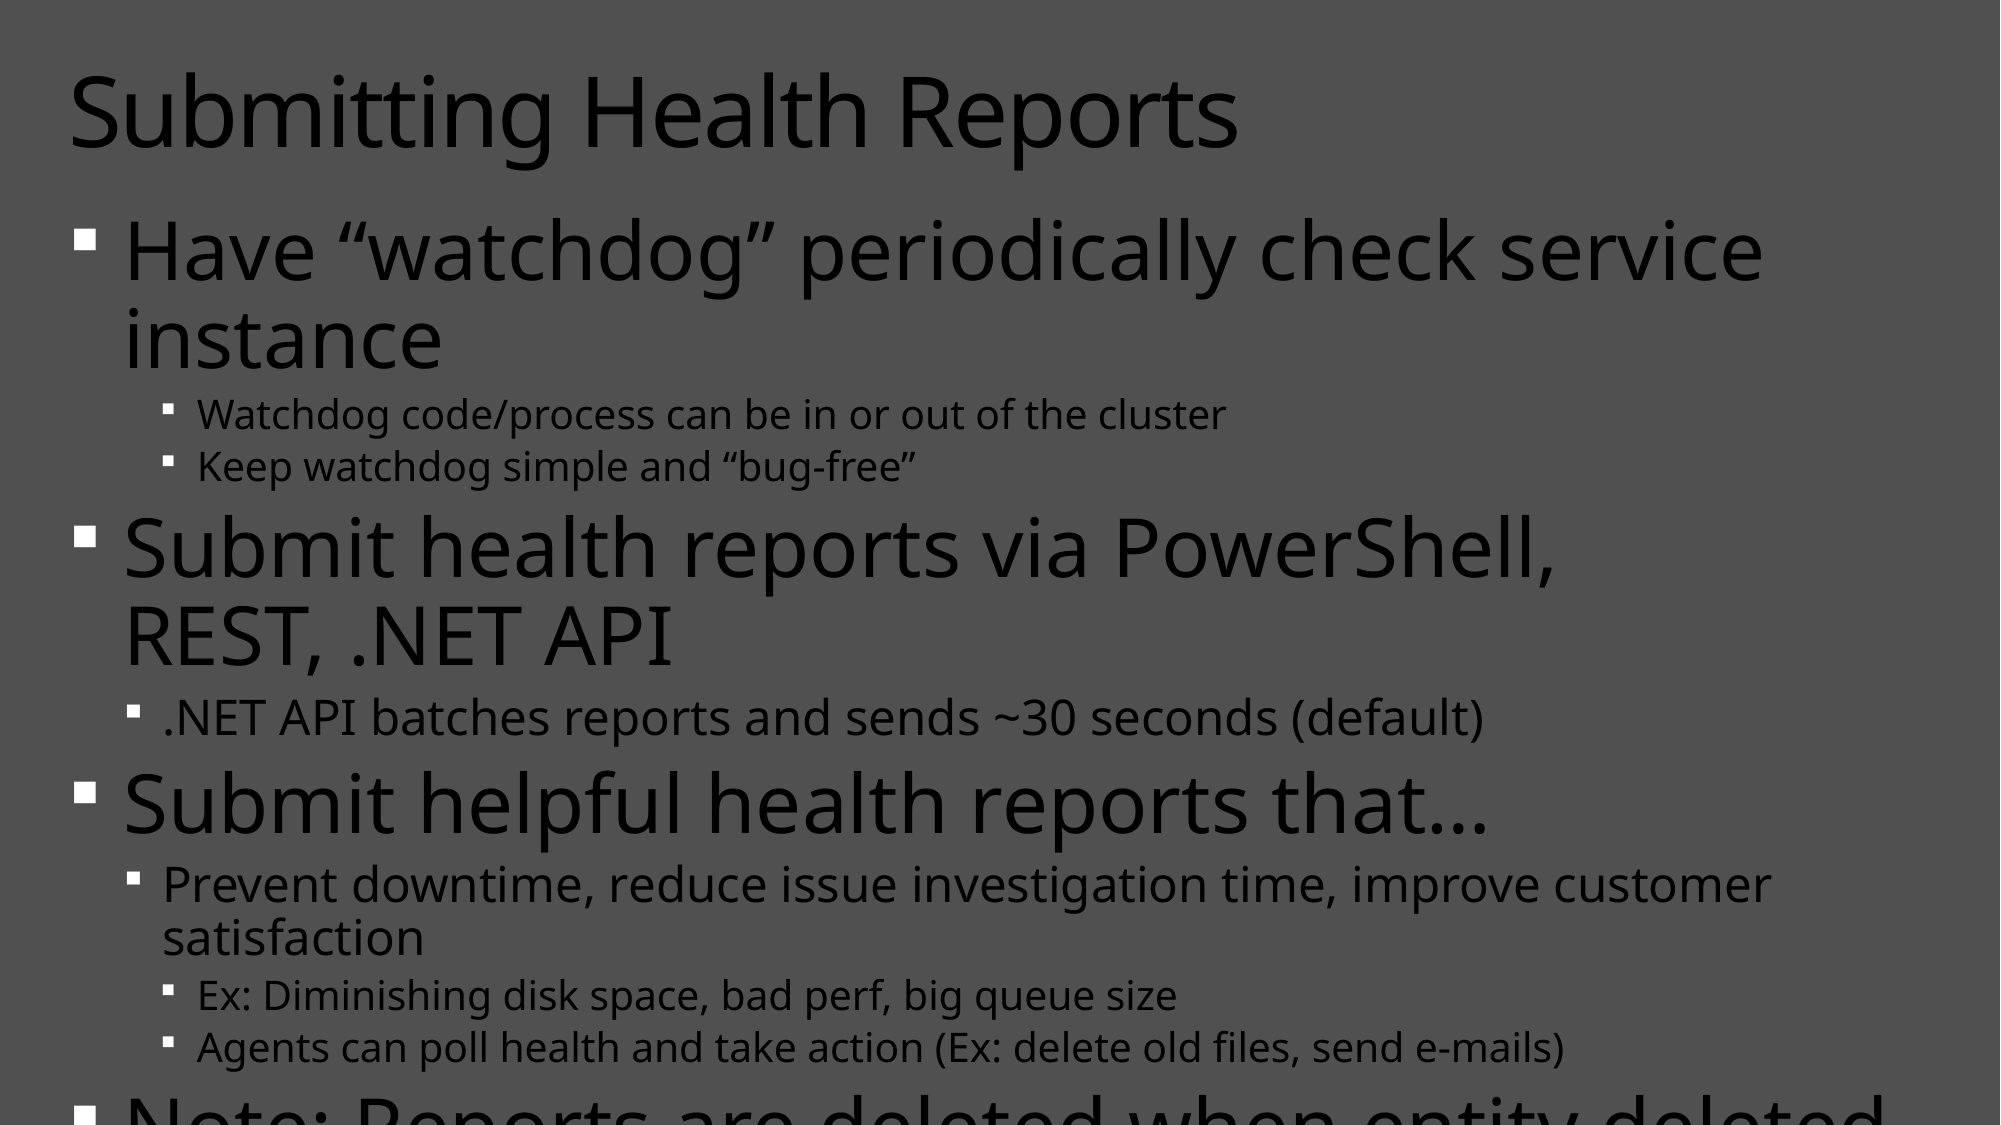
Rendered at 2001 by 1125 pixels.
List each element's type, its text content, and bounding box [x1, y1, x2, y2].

list Have “watchdog” periodically check service instance Watchdog code/process can be in or out of the cluster Keep watchdog simple and “bug-free” Submit health reports via PowerShell, REST, .NET API .NET API batches reports and sends ~30 seconds (default) Submit helpful health reports that… Prevent downtime, reduce issue investigation time, improve customer satisfaction Ex: Diminishing disk space, bad perf, big queue size Agents can poll health and take action (Ex: delete old files, send e-mails) Note: Reports are deleted when entity deleted To outlive entity, submit report on parent entity [44, 196, 1956, 532]
title Submitting Health Reports [44, 47, 1957, 196]
